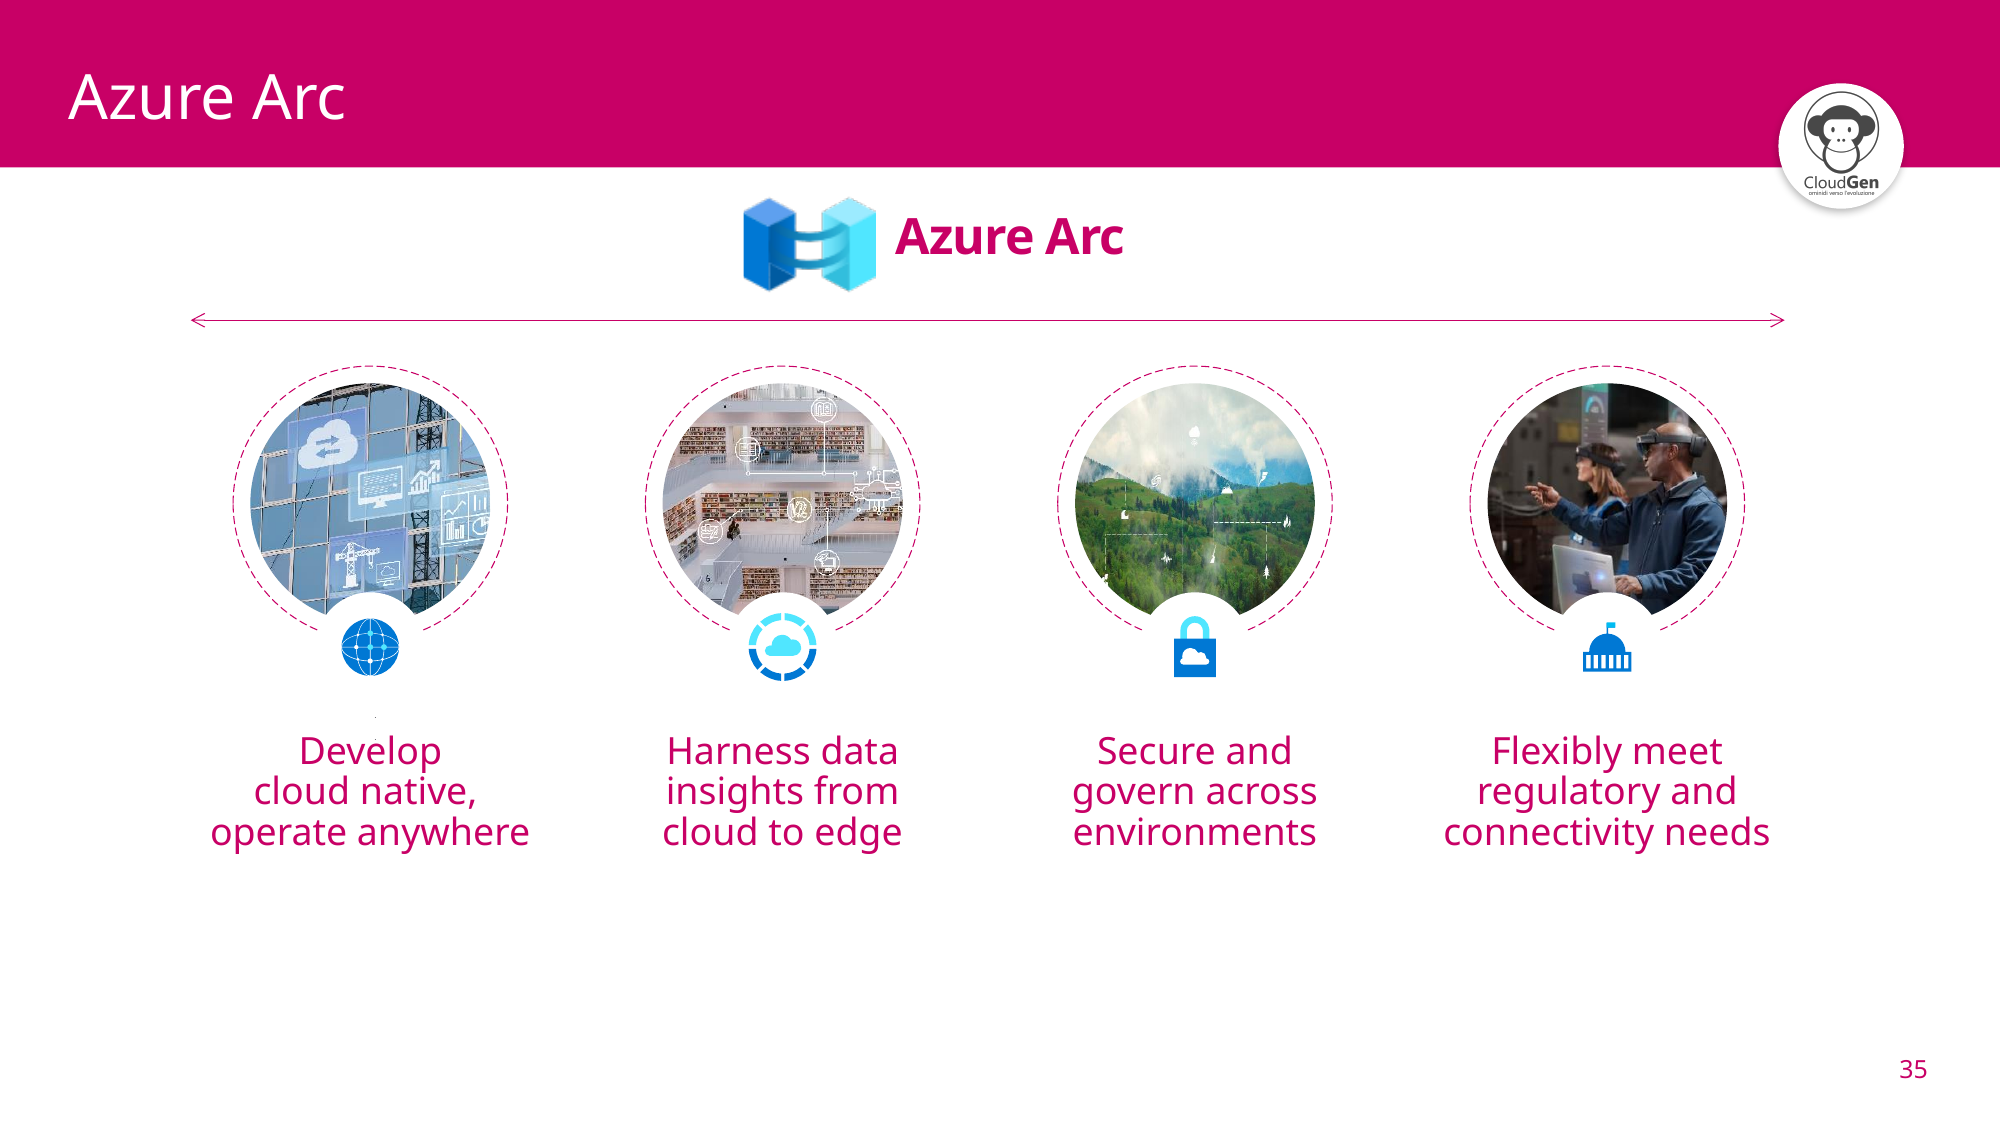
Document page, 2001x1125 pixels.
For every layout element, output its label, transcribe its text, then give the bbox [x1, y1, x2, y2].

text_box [1552, 592, 1662, 702]
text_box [1457, 353, 1758, 654]
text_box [632, 353, 933, 654]
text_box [1140, 592, 1250, 702]
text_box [1044, 353, 1345, 654]
text_box Flexibly meet regulatory and connectivity needs [1413, 724, 1802, 861]
text_box Develop cloud native, operate anywhere [190, 724, 551, 861]
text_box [743, 187, 1149, 301]
picture [1785, 86, 1897, 197]
text_box Harness data insights from cloud to edge [628, 724, 938, 861]
title Azure Arc [53, 36, 1863, 163]
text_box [315, 592, 426, 702]
text_box Secure and govern across environments [1031, 724, 1359, 861]
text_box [728, 592, 838, 702]
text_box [220, 353, 521, 654]
